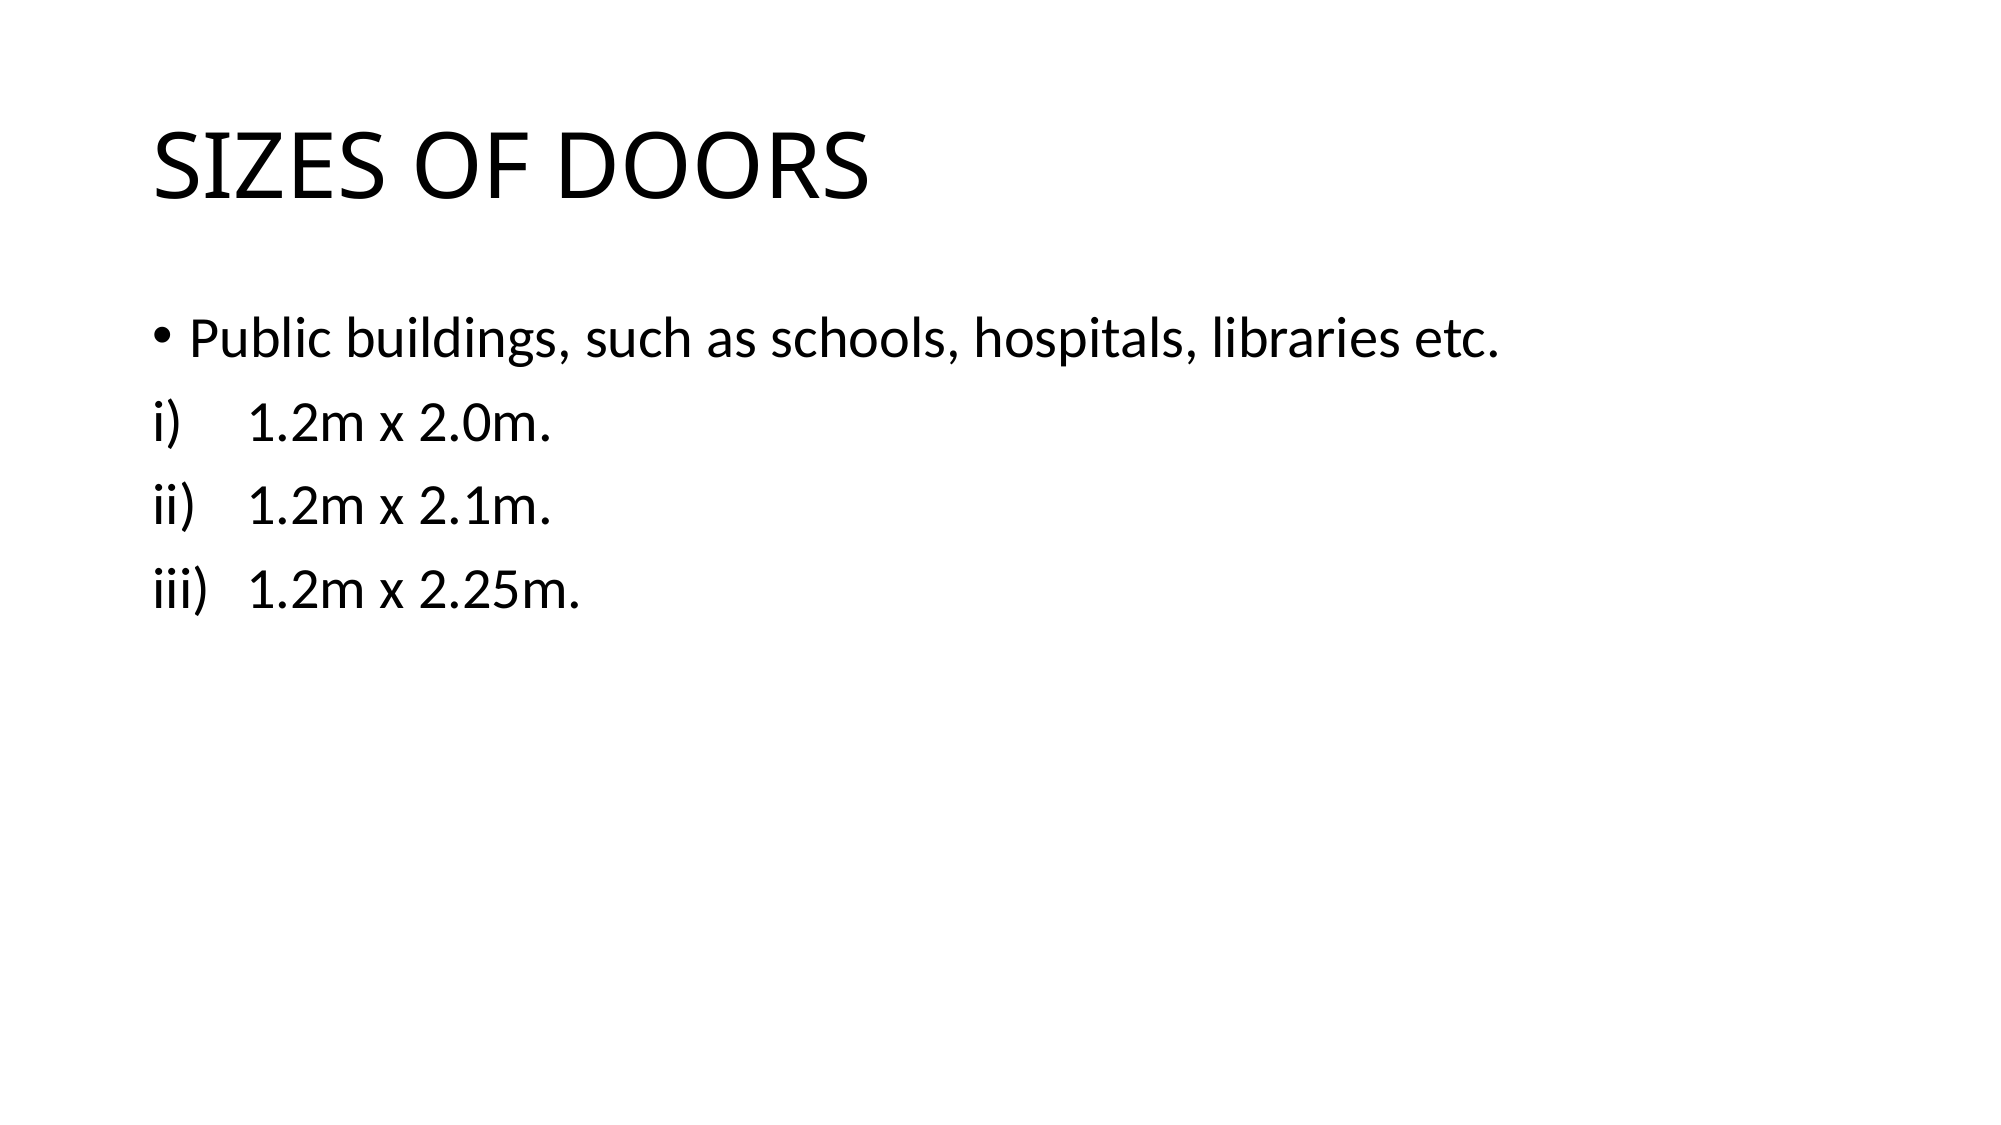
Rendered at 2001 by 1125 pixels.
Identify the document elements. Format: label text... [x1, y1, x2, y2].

title SIZES OF DOORS [137, 59, 1863, 278]
list Public buildings, such as schools, hospitals, libraries etc. 1.2m x 2.0m. 1.2m x 2.1m. 1.2m x 2.25m. [137, 299, 1863, 1014]
